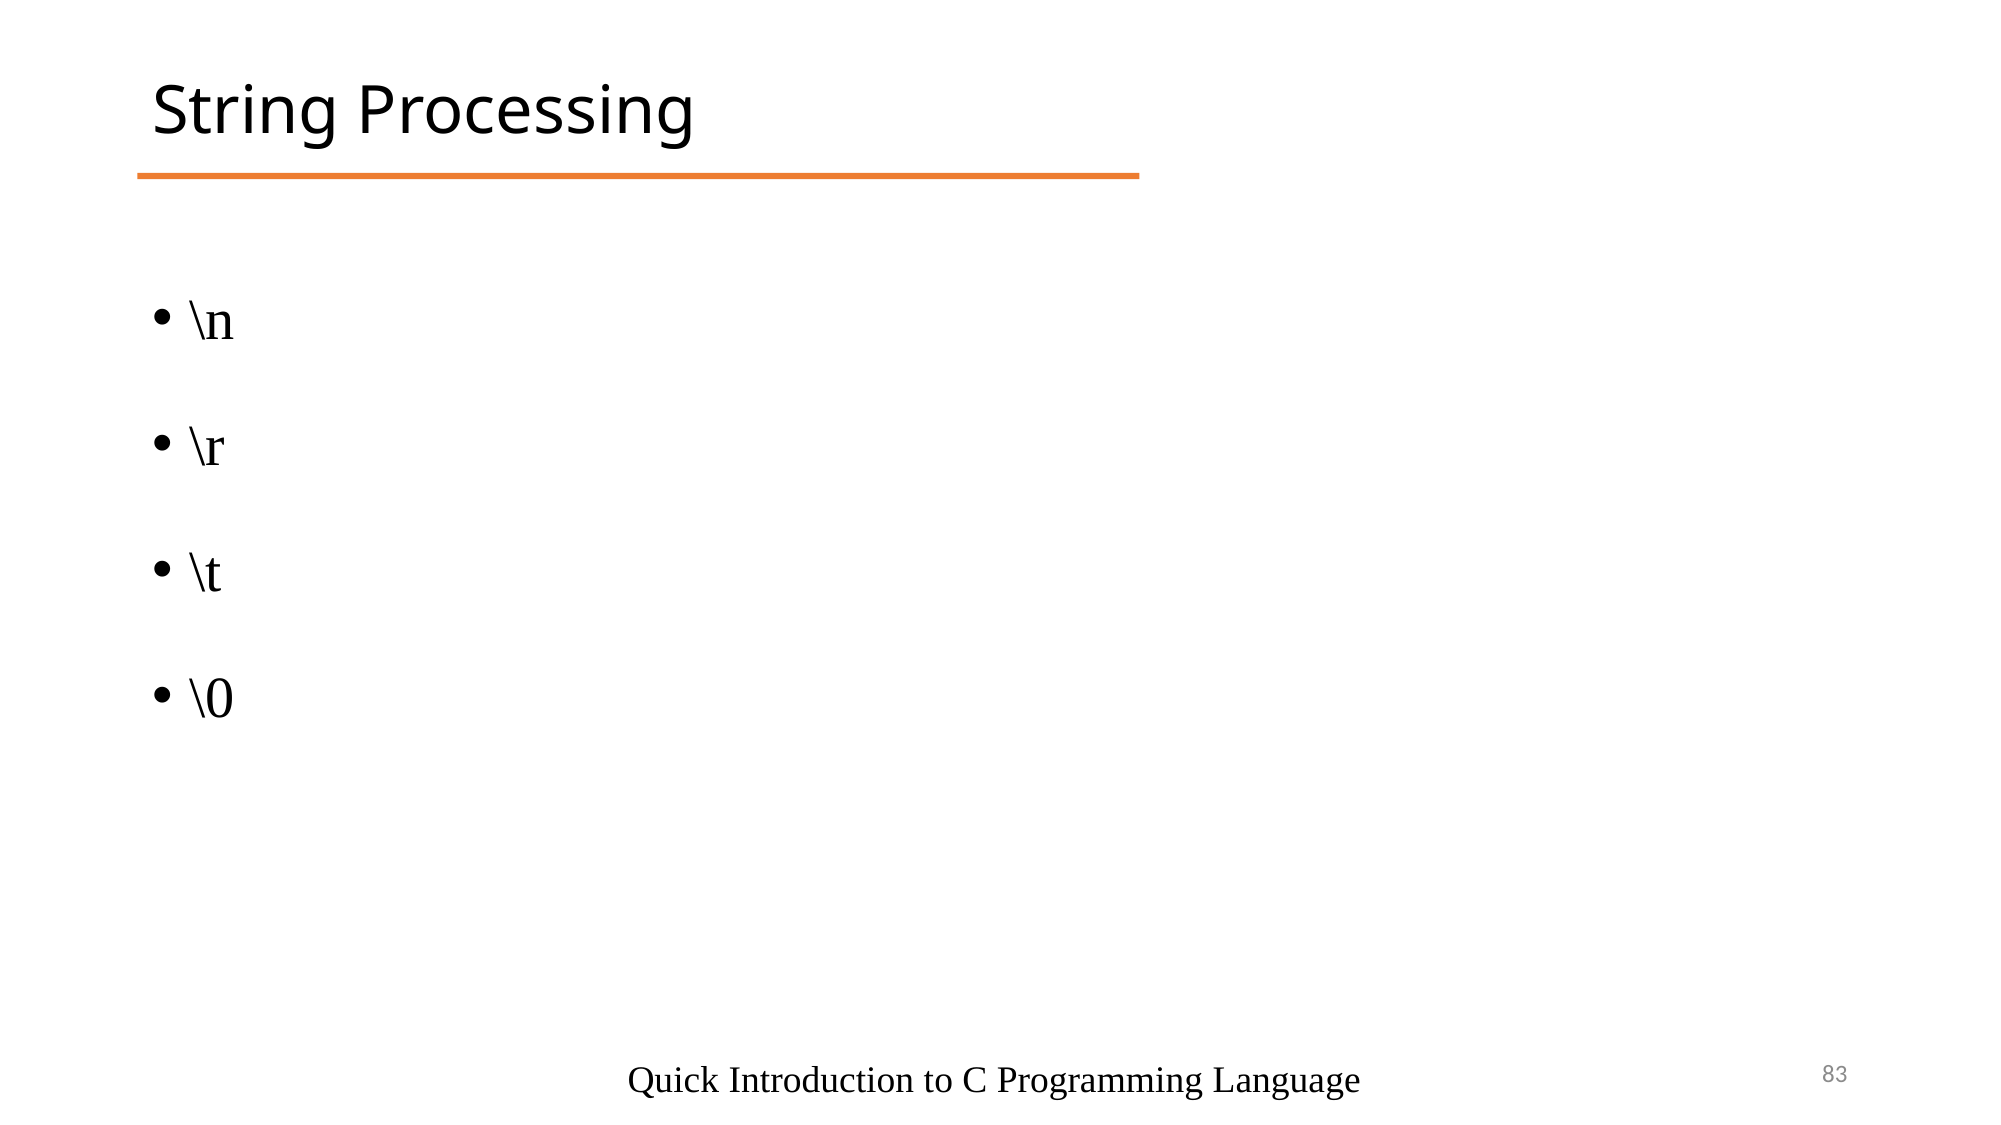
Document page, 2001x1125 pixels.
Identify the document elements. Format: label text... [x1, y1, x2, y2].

text_box \n \r \t \0 [137, 239, 1863, 1014]
text_box String Processing [137, 2, 1863, 221]
text_box 3 [1412, 1042, 1863, 1103]
